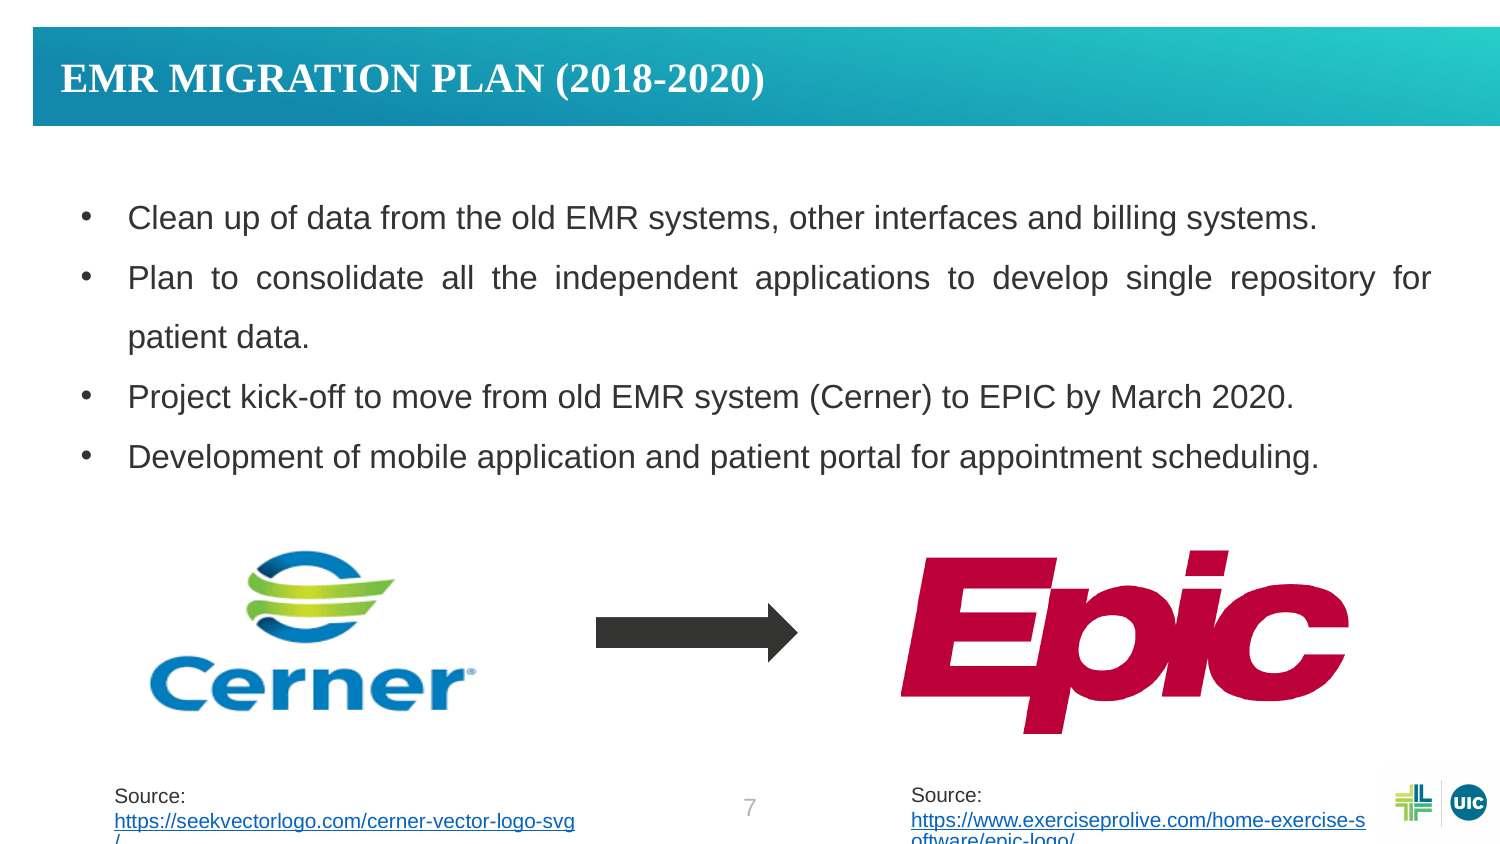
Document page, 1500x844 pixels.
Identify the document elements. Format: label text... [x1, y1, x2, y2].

slide_number 7 [581, 784, 919, 830]
picture [124, 505, 502, 788]
text_box Clean up of data from the old EMR systems, other interfaces and billing systems. Plan to consolidate all the independent applications to develop single repository for patient data. Project kick-off to move from old EMR system (Cerner) to EPIC by March 2020. Development of mobile application and patient portal for appointment scheduling. [51, 161, 1449, 738]
text_box Source: https://www.exerciseprolive.com/home-exercise-software/epic-logo/ [896, 774, 1391, 840]
title EMR MIGRATION PLAN (2018-2020) [45, 30, 1486, 128]
picture [896, 546, 1353, 738]
picture [1382, 764, 1500, 844]
text_box [592, 594, 803, 671]
text_box Source: https://seekvectorlogo.com/cerner-vector-logo-svg/ [99, 775, 595, 841]
